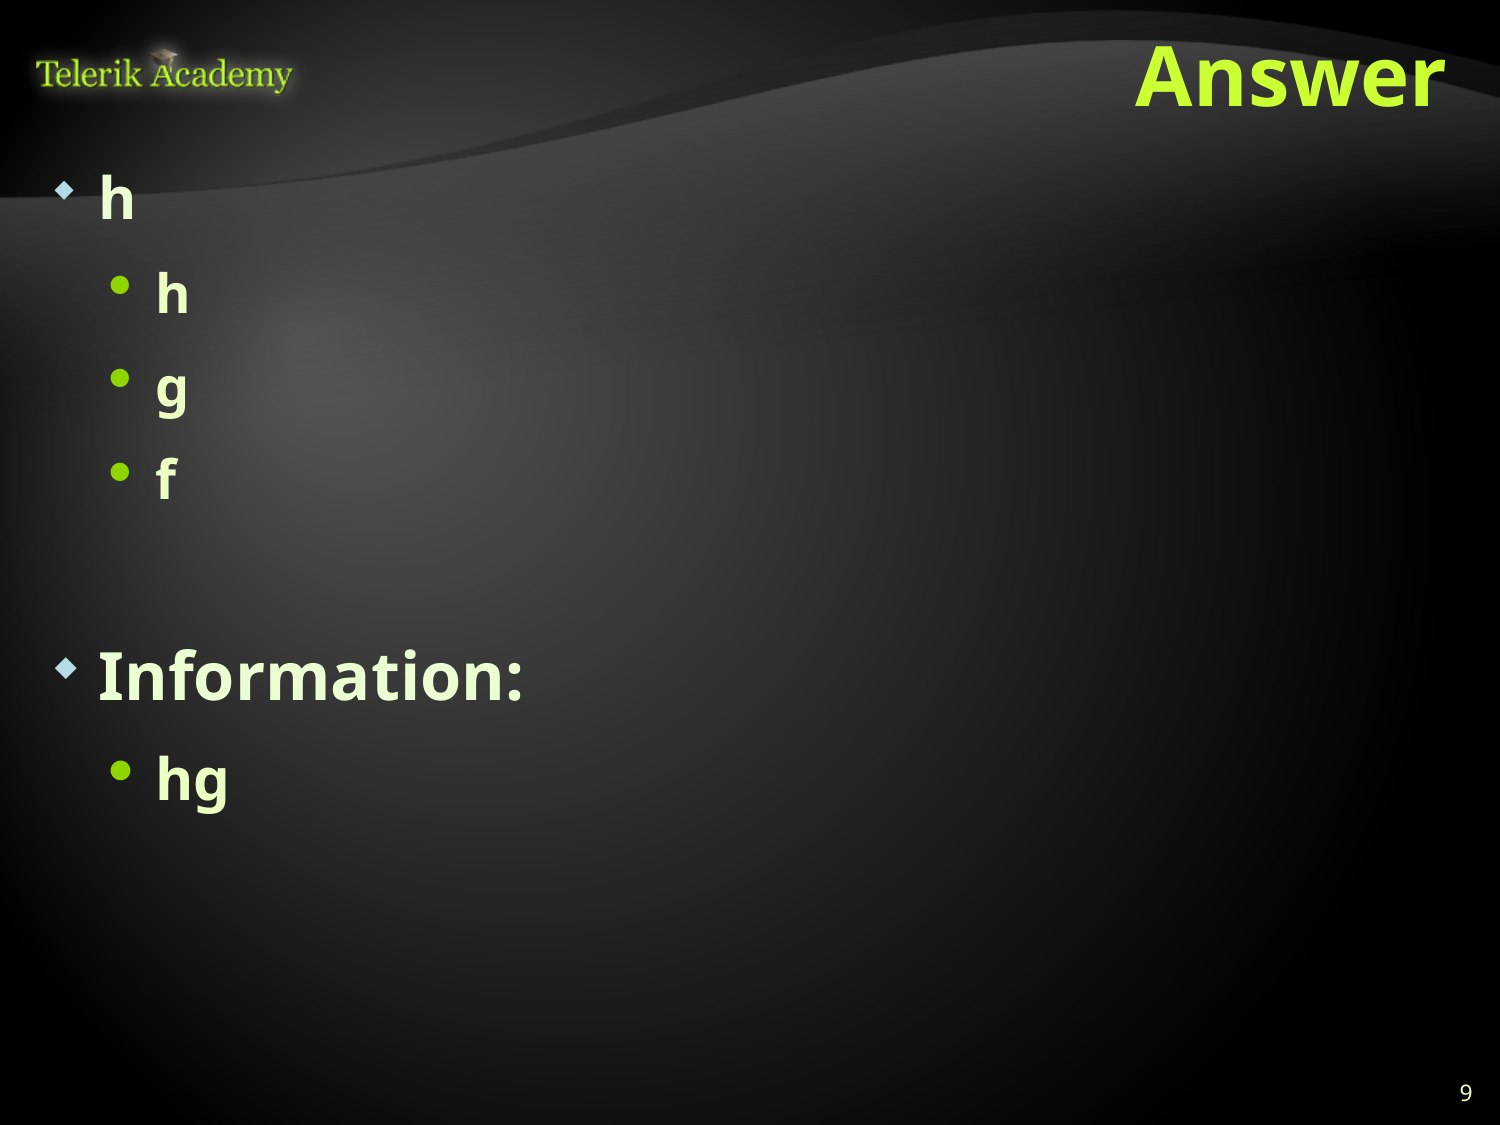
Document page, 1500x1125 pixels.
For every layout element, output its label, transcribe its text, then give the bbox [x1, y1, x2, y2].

slide_number 9 [1412, 1074, 1488, 1113]
list h h g f Information: hg [37, 149, 1463, 1100]
picture [0, 0, 1500, 1125]
title Answer [300, 12, 1463, 149]
